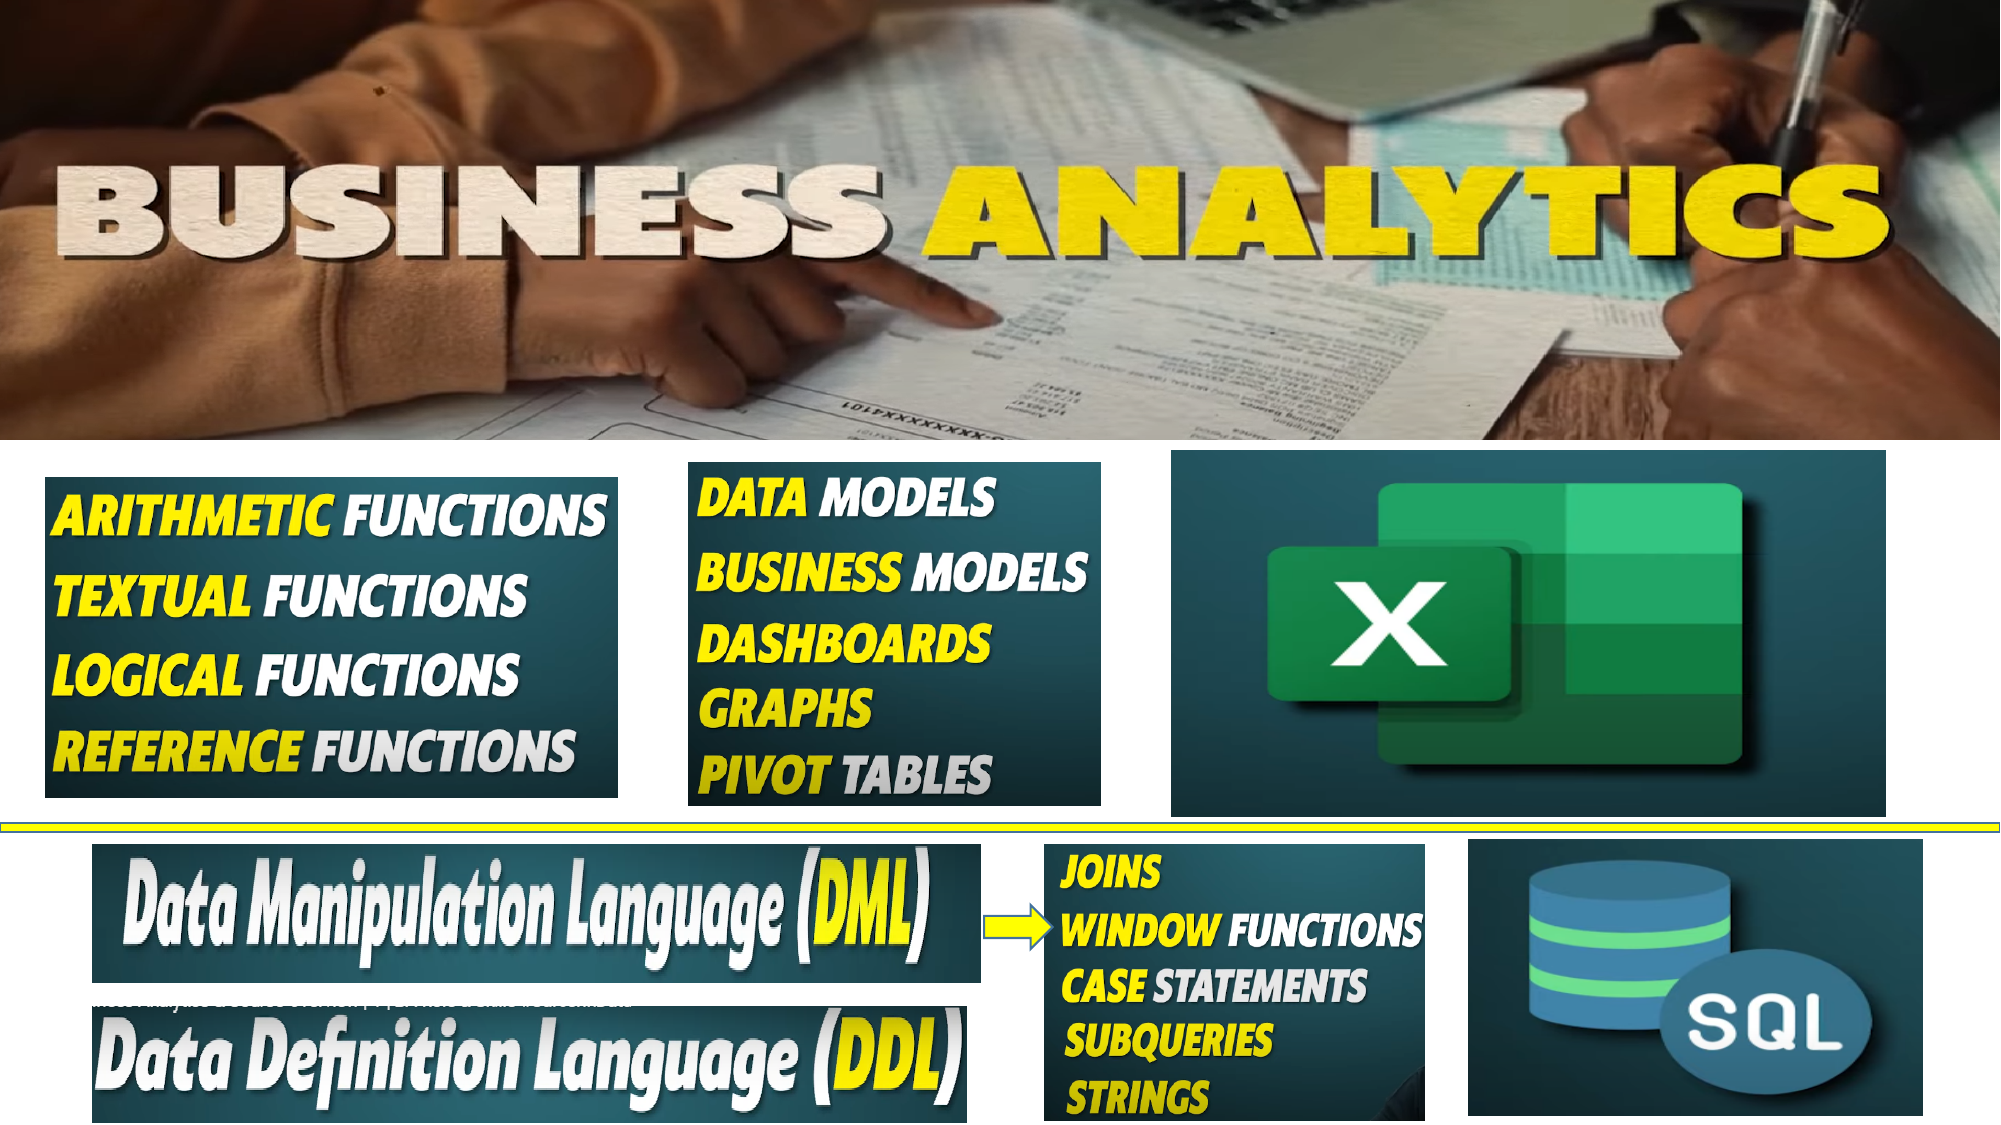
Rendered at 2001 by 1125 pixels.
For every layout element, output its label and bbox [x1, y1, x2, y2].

picture [0, 0, 2000, 440]
picture [688, 462, 1101, 806]
picture [45, 477, 618, 798]
text_box [0, 822, 2000, 833]
picture [92, 1006, 967, 1123]
picture [1044, 844, 1425, 1121]
picture [92, 844, 981, 983]
picture [1171, 450, 1886, 817]
picture [1468, 839, 1923, 1116]
text_box [983, 902, 1044, 952]
